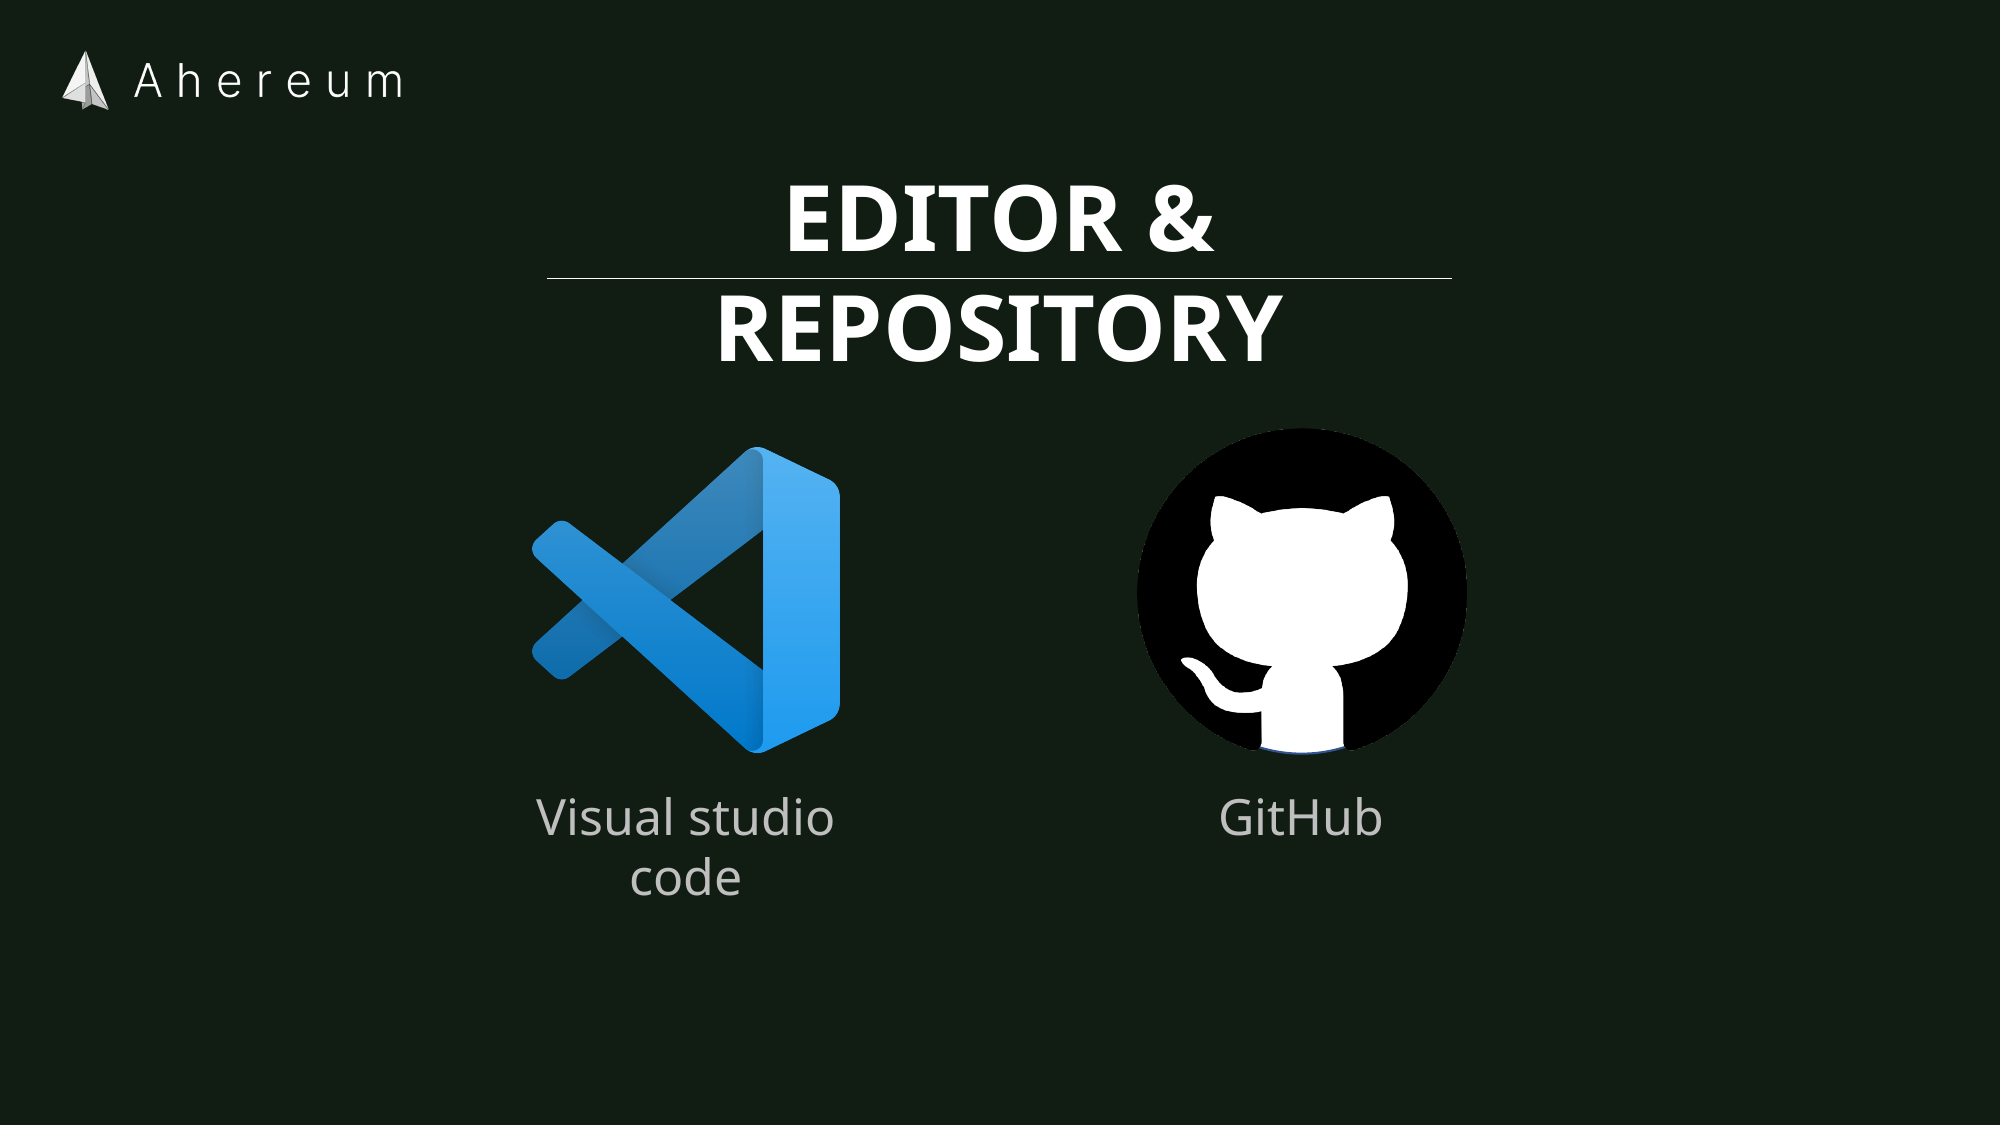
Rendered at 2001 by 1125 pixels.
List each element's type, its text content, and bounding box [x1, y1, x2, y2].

text_box GitHub [1121, 777, 1482, 853]
picture [1137, 424, 1467, 754]
text_box EDITOR & REPOSITORY [479, 152, 1519, 388]
text_box Visual studio code [506, 777, 867, 913]
picture [0, 45, 462, 115]
picture [532, 446, 840, 754]
